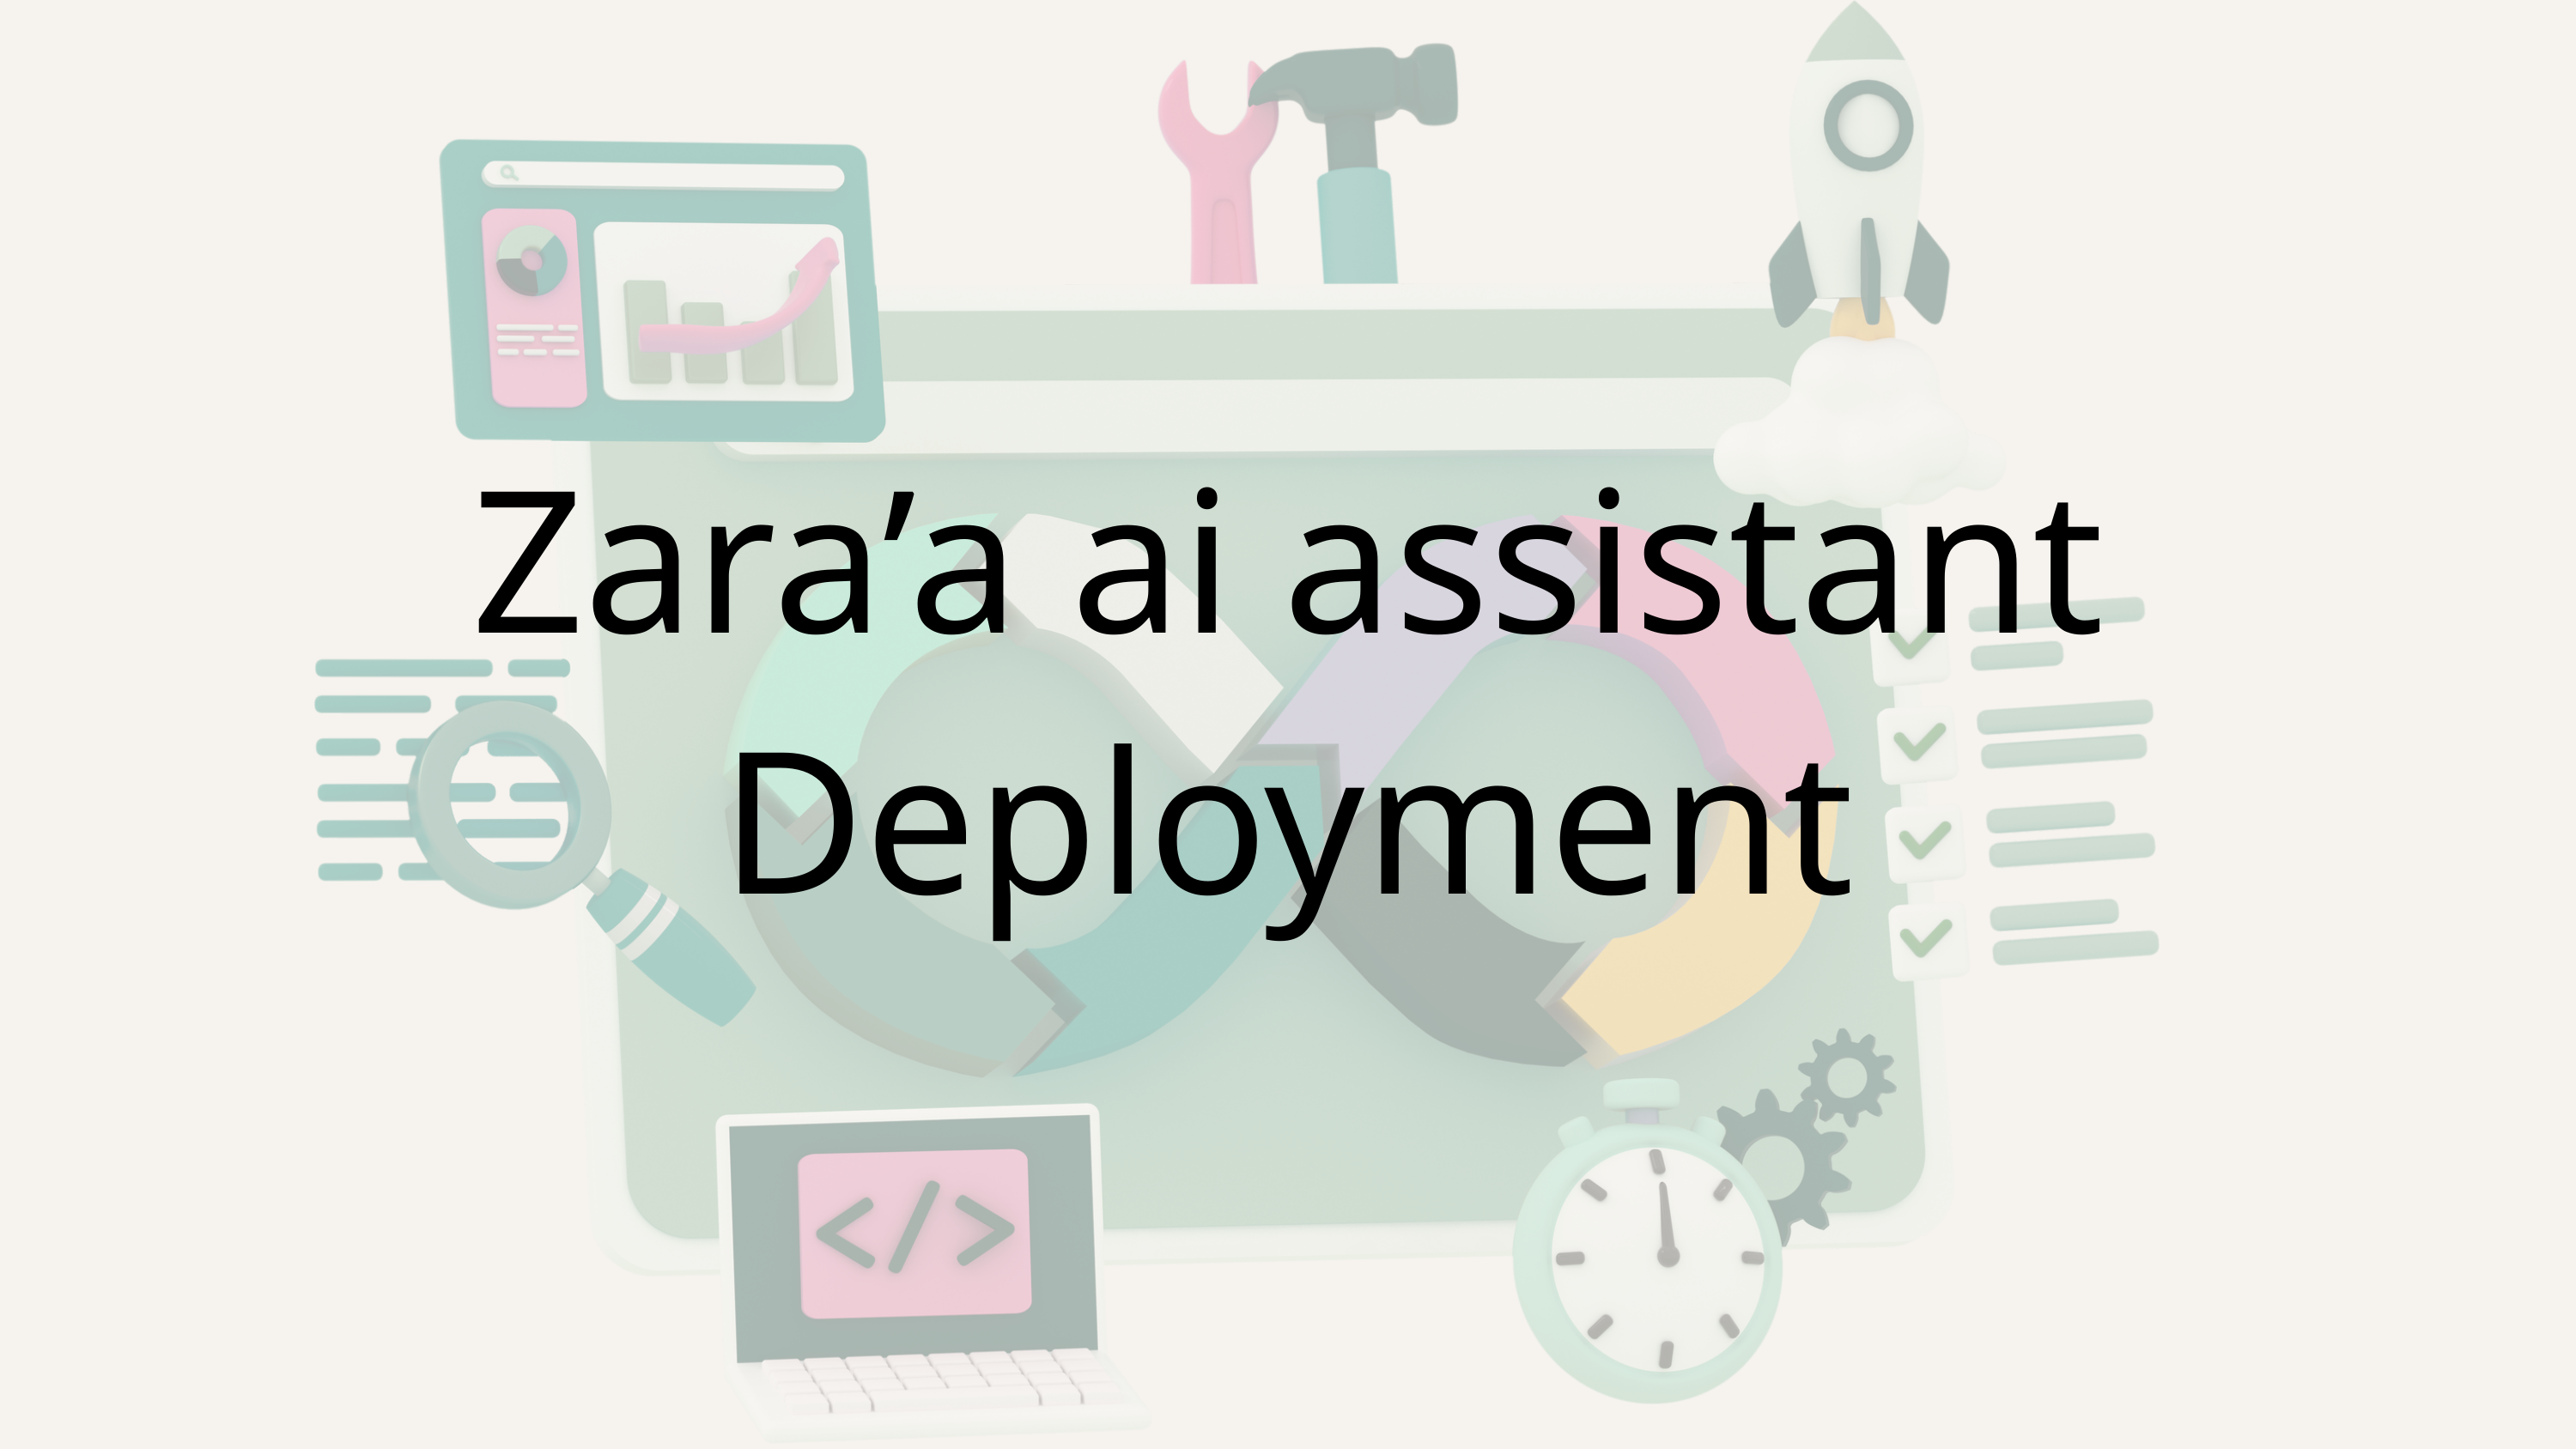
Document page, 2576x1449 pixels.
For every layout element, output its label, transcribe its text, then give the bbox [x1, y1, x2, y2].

text_box [313, 0, 2160, 1445]
text_box Zara’a ai assistant Deployment [410, 412, 2166, 933]
